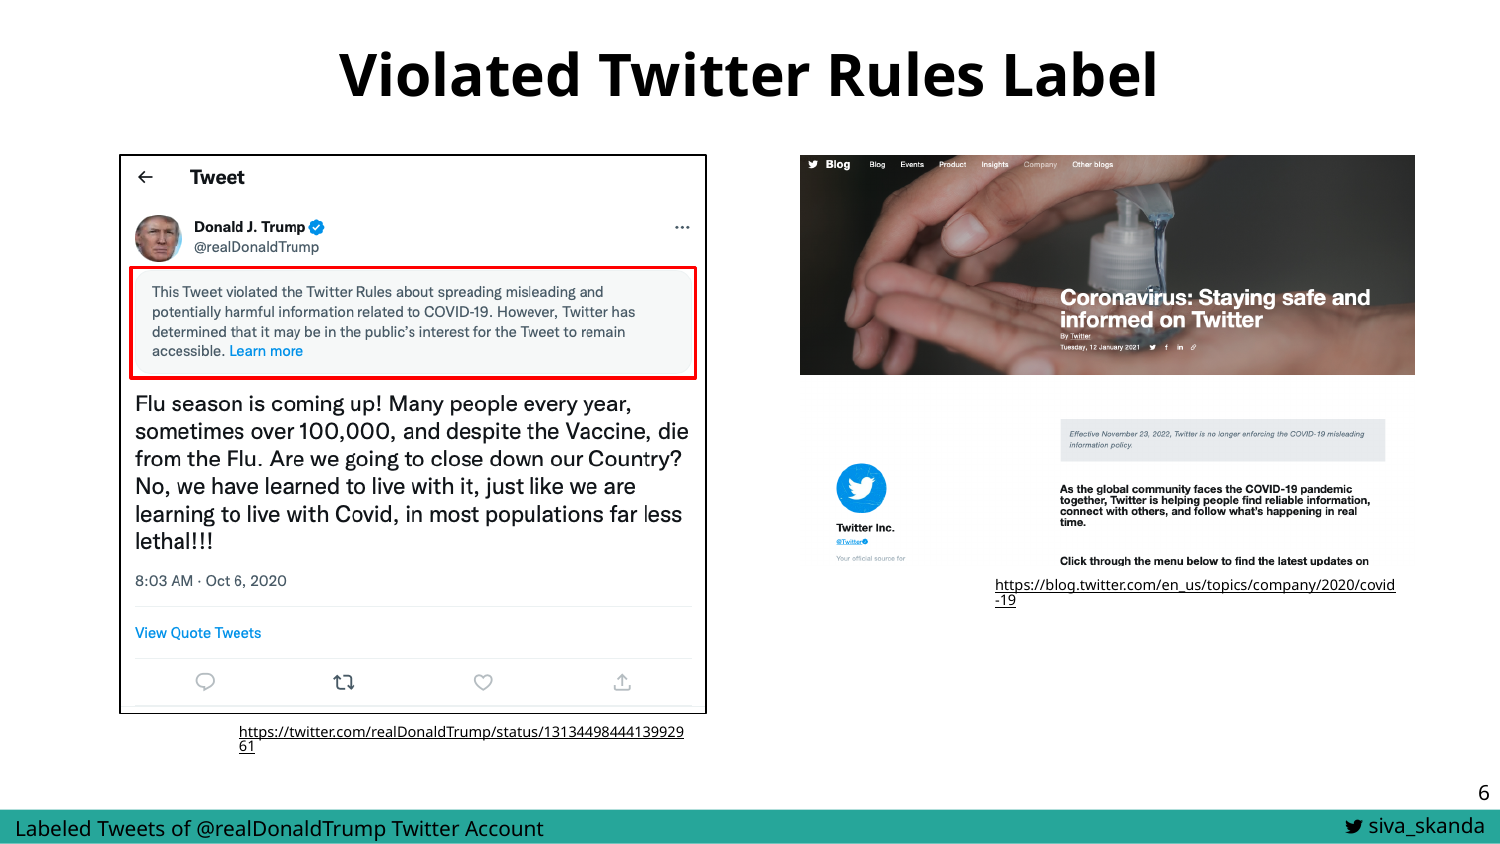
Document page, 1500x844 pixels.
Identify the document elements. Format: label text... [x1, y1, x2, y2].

slide_number ‹#› [1414, 761, 1500, 826]
text_box https://blog.twitter.com/en_us/topics/company/2020/covid-19 [980, 574, 1415, 606]
picture [799, 155, 1415, 567]
title Violated Twitter Rules Label [0, 23, 1500, 124]
picture [1345, 818, 1363, 835]
picture [120, 155, 706, 713]
text_box https://twitter.com/realDonaldTrump/status/1313449844413992961 [223, 719, 706, 753]
